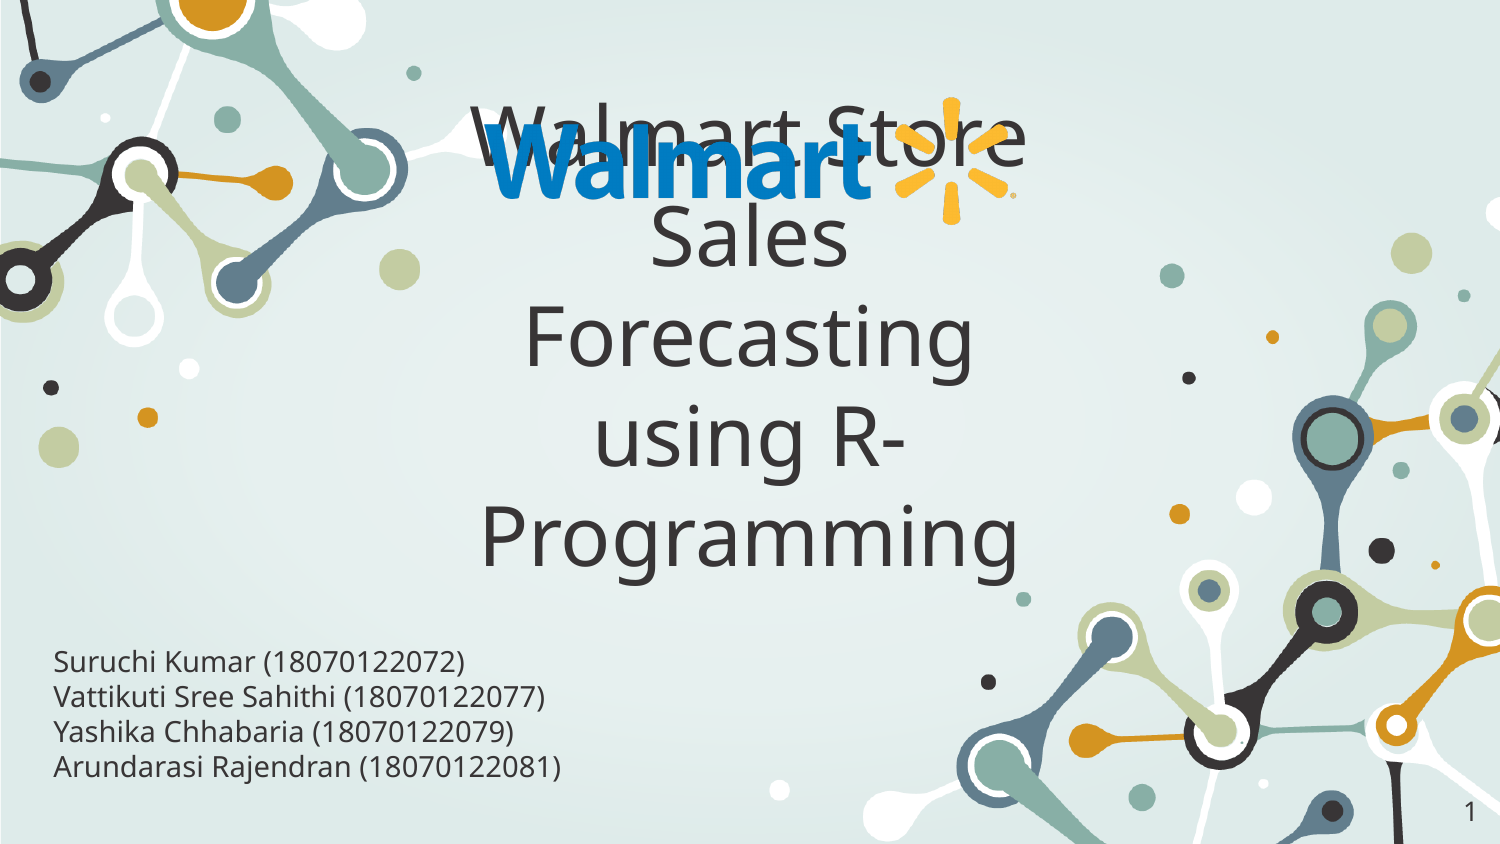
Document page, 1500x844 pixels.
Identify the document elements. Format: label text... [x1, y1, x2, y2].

title Walmart Store Sales Forecasting using R-Programming [407, 196, 1093, 598]
subtitle Suruchi Kumar (18070122072) Vattikuti Sree Sahithi (18070122077) Yashika Chhabaria (18070122079) Arundarasi Rajendran (18070122081) [38, 627, 669, 821]
slide_number ‹#› [1403, 779, 1494, 844]
picture [0, 0, 1500, 844]
